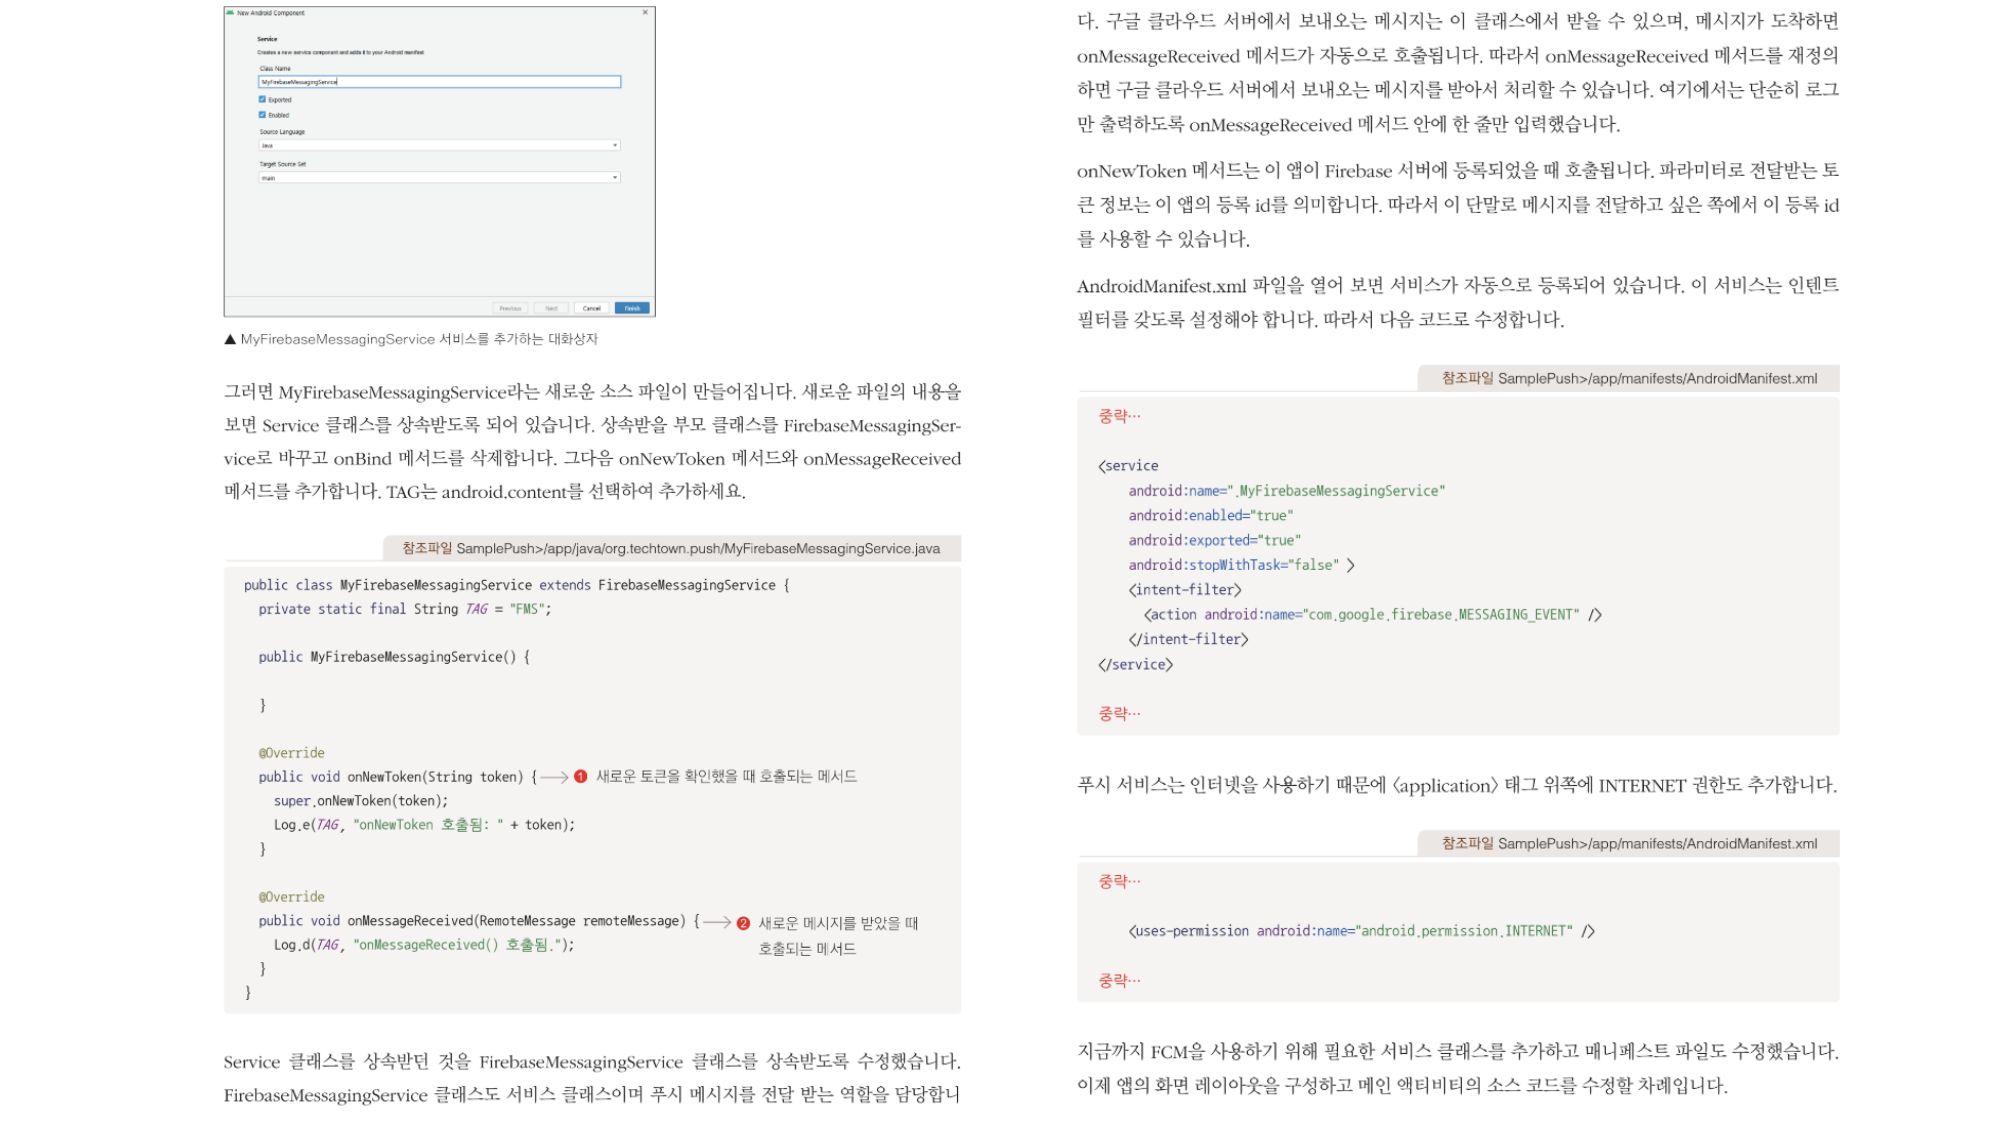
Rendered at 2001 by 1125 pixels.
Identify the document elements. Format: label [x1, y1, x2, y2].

picture [197, 0, 1000, 1125]
picture [1066, 0, 1877, 1125]
